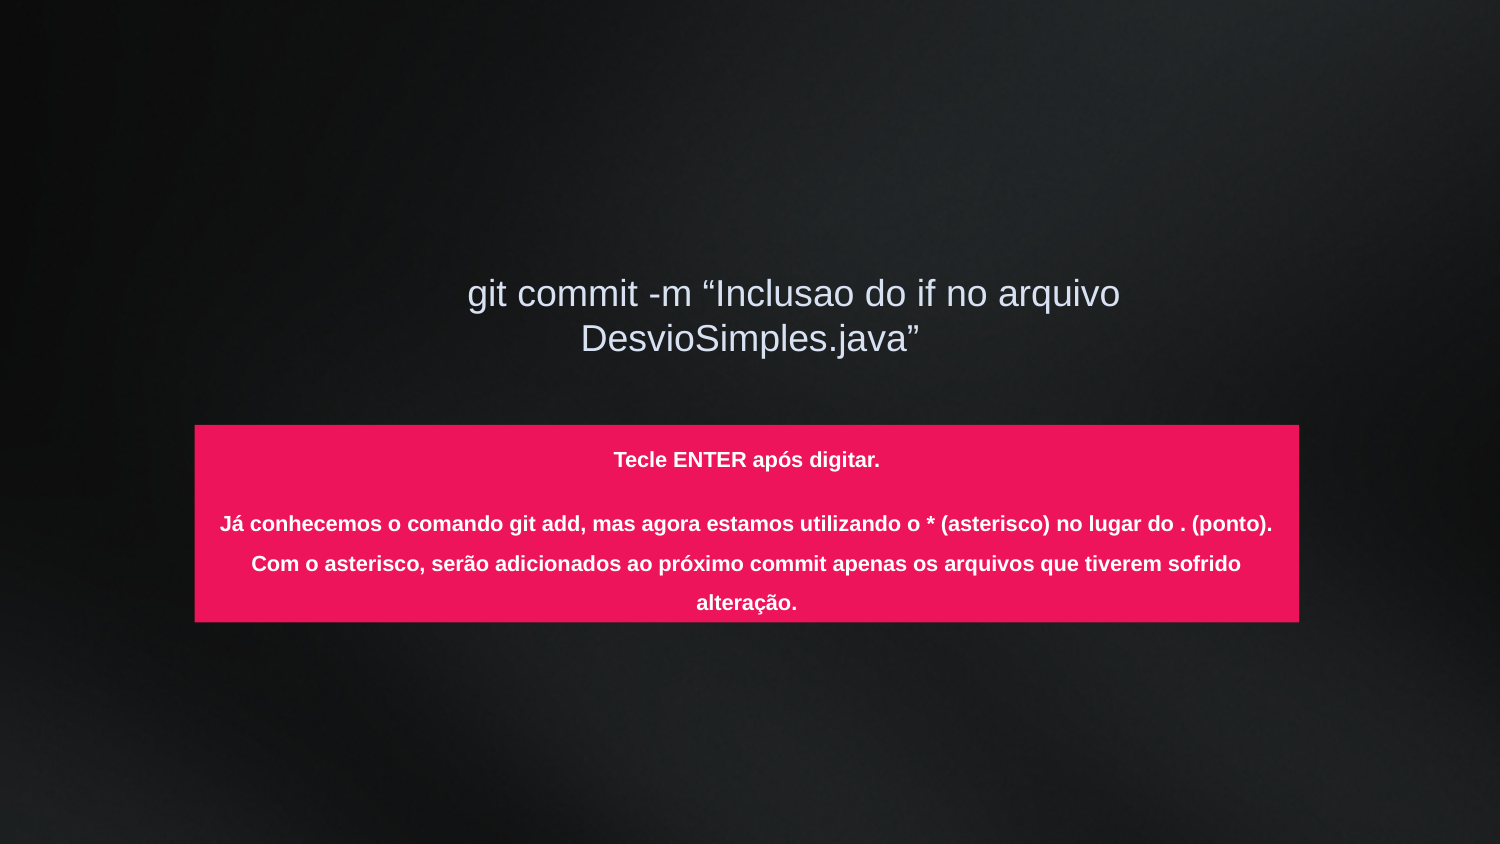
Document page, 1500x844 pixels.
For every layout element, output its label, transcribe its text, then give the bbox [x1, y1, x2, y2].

picture [0, 0, 1500, 844]
text_box Tecle ENTER após digitar. Já conhecemos o comando git add, mas agora estamos utilizando o * (asterisco) no lugar do . (ponto). Com o asterisco, serão adicionados ao próximo commit apenas os arquivos que tiverem sofrido alteração. [194, 424, 1300, 623]
text_box git commit -m “Inclusao do if no arquivo DesvioSimples.java” [304, 261, 1196, 367]
